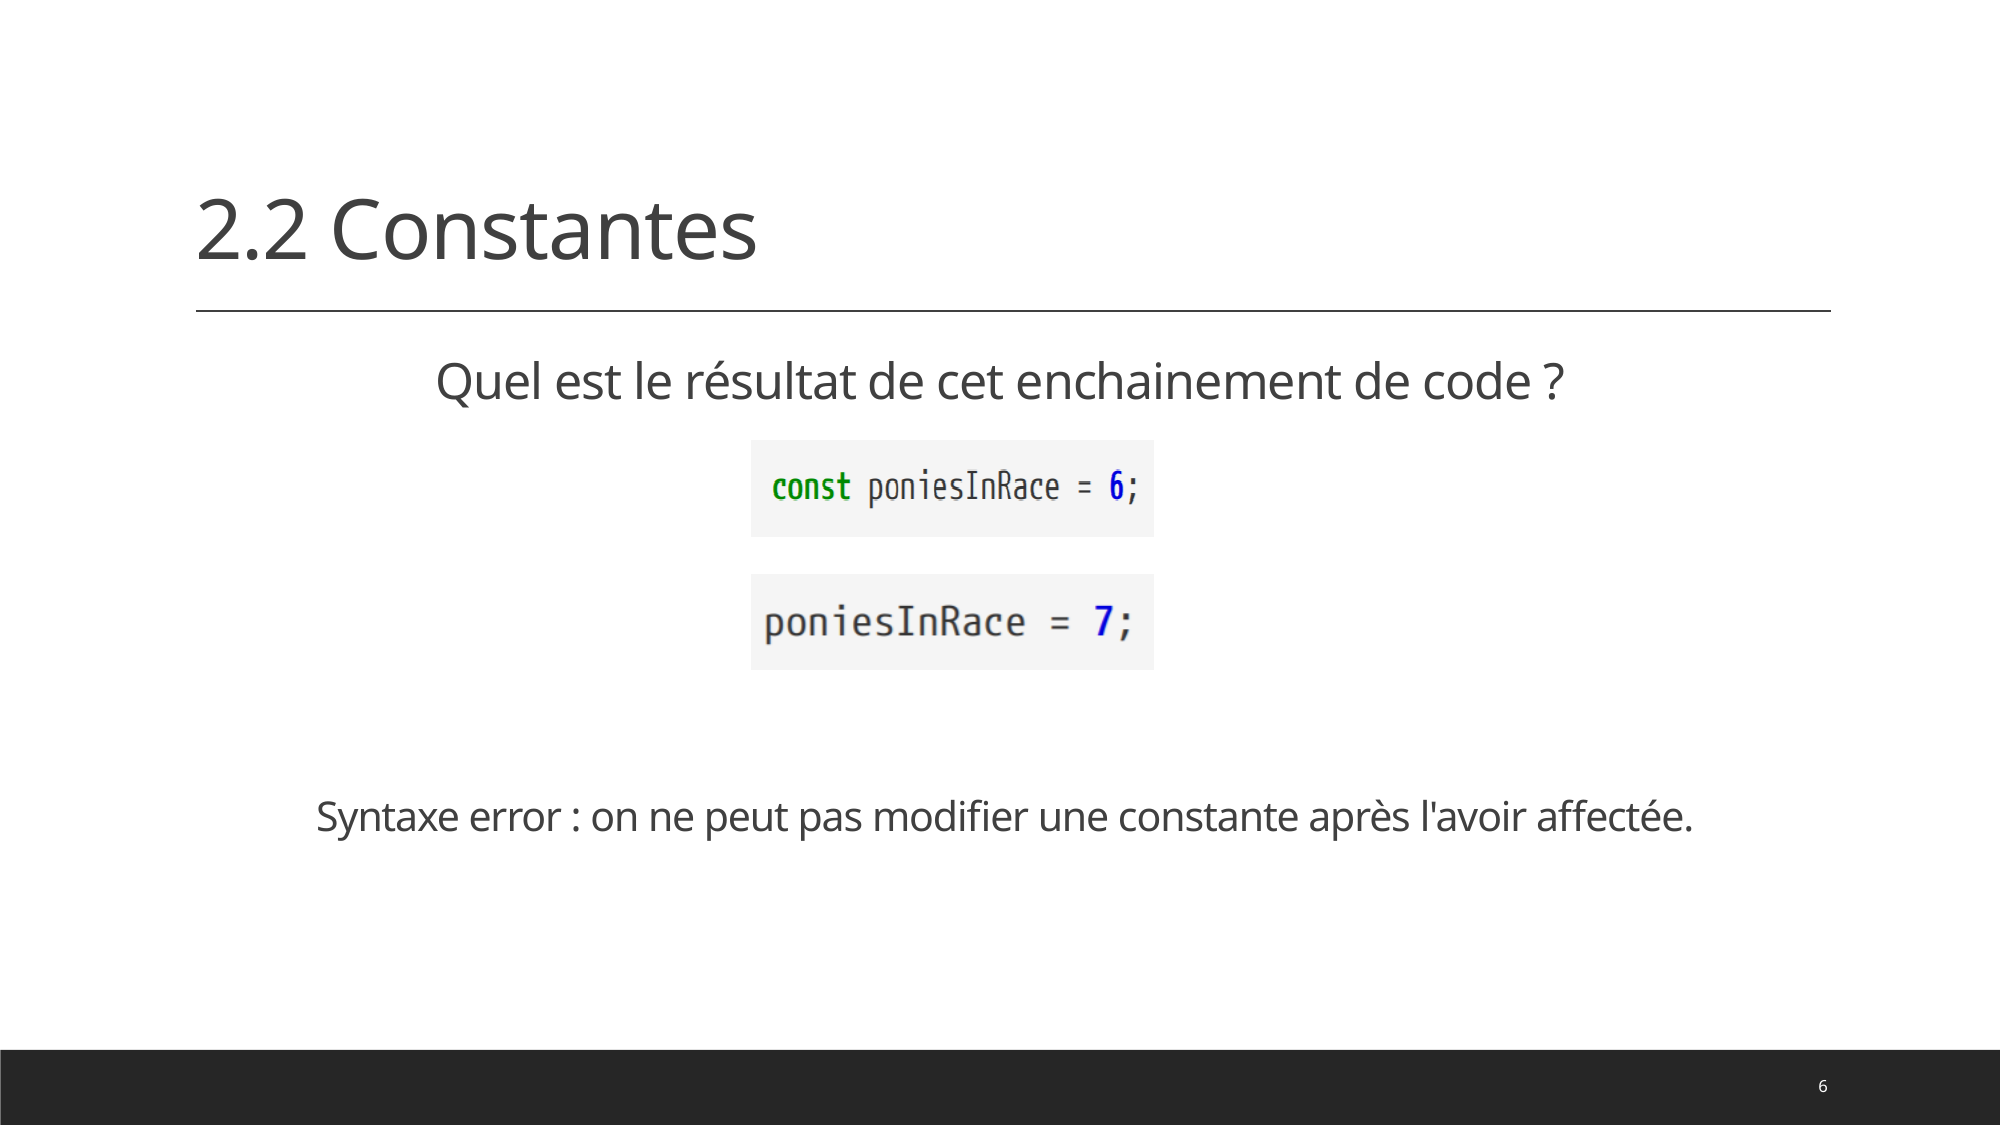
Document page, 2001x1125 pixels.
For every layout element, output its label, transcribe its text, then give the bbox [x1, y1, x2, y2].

title 2.2 Constantes [180, 47, 1830, 285]
picture [750, 573, 1154, 671]
picture [750, 440, 1154, 538]
text_box Quel est le résultat de cet enchainement de code ? [164, 329, 1836, 419]
slide_number 6 [1803, 1057, 1932, 1118]
text_box Syntaxe error : on ne peut pas modifier une constante après l'avoir affectée. [169, 758, 1841, 848]
